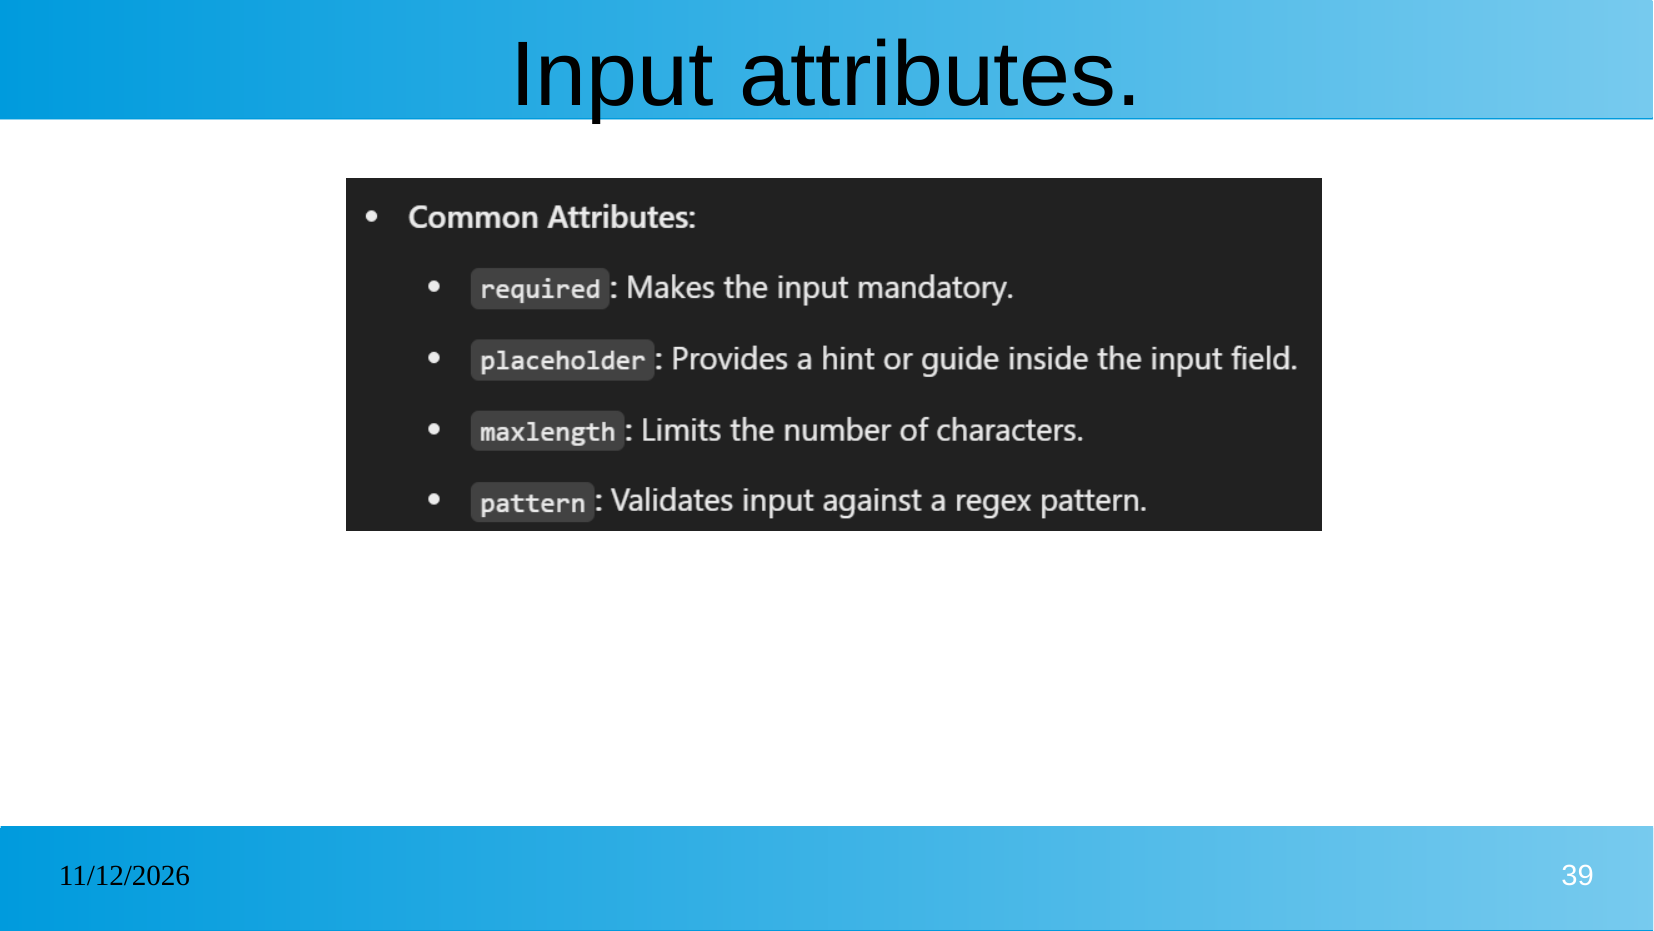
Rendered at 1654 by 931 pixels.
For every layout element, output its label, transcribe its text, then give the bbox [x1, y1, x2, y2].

slide_number 39 [1210, 856, 1594, 915]
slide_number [59, 856, 443, 915]
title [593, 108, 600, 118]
picture [345, 178, 1322, 531]
title Input attributes. [59, 29, 1594, 108]
